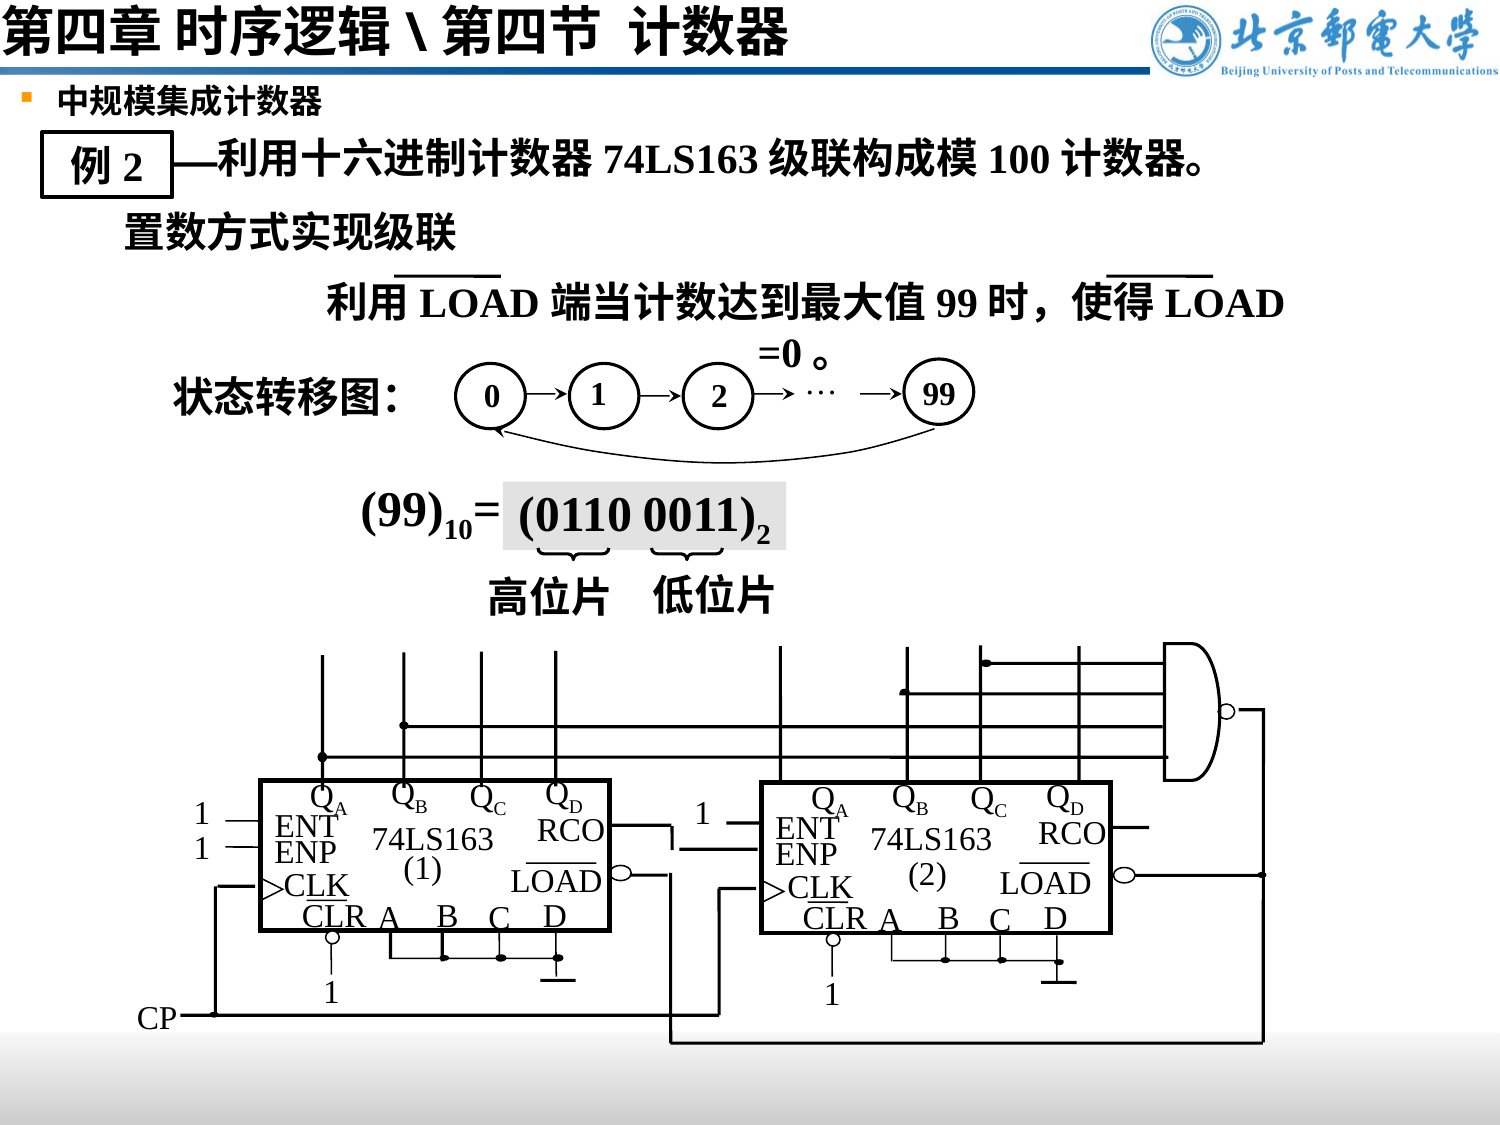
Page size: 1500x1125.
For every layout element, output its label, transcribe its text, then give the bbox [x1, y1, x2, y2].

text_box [136, 643, 1266, 1044]
text_box [0, 1034, 1500, 1125]
text_box (0110 0011)2 [502, 481, 787, 550]
picture [0, 5, 1500, 78]
list 中规模集成计数器 [19, 82, 1481, 1072]
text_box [455, 358, 975, 464]
text_box 置数方式实现级联 [89, 205, 492, 256]
text_box (99)10=(?)2 [349, 476, 586, 546]
text_box 状态转移图： [172, 370, 437, 418]
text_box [42, 131, 218, 199]
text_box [278, 275, 1334, 327]
text_box 第四章 时序逻辑\第四节 计数器 [0, 0, 1288, 64]
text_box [479, 547, 622, 622]
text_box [644, 547, 787, 620]
text_box 利用十六进制计数器74LS163级联构成模100计数器。 [218, 131, 1266, 182]
